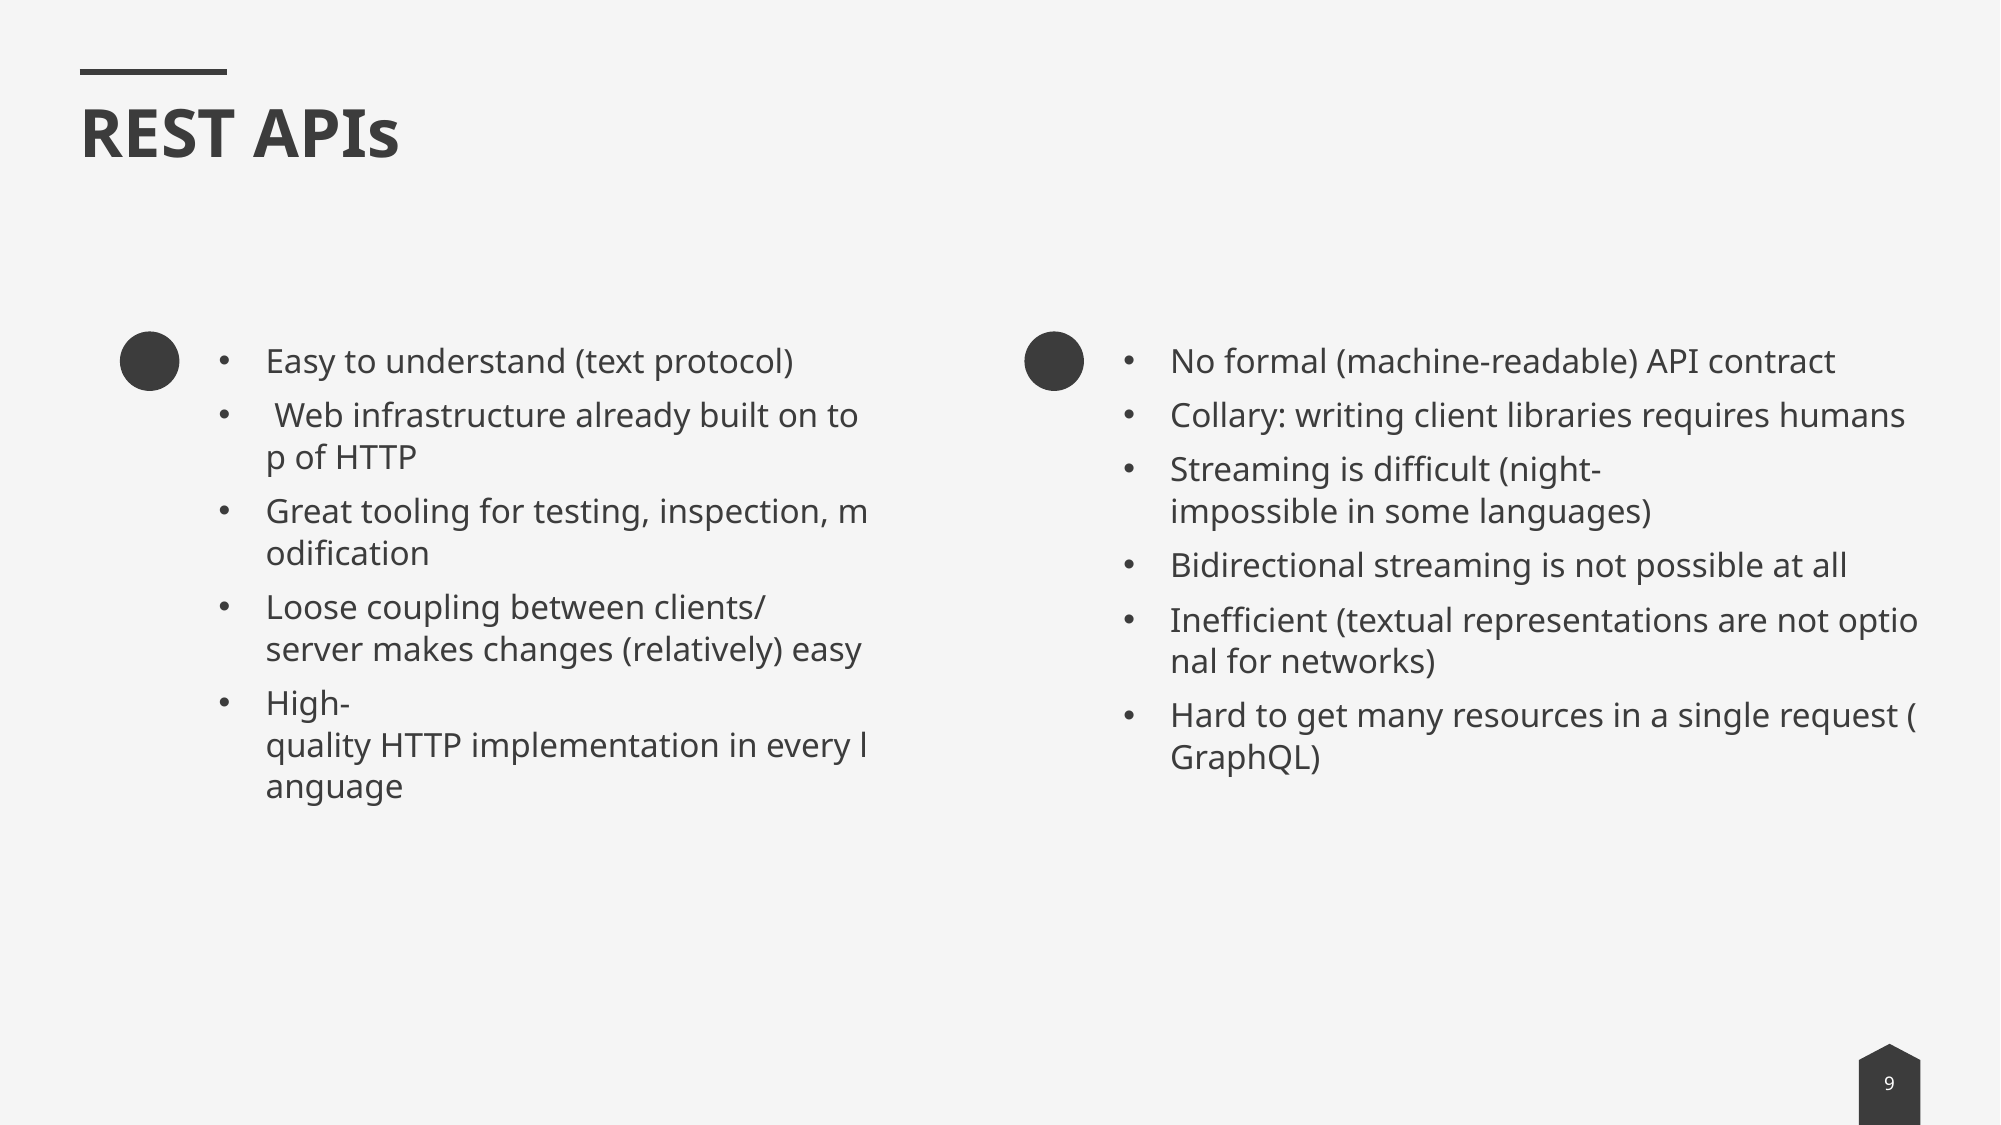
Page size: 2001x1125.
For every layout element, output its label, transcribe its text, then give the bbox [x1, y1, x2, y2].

slide_number 9 [1858, 1043, 1921, 1125]
text_box Easy to understand (text protocol) Web infrastructure already built on top of HTTP Great tooling for testing, inspection, modification Loose coupling between clients/server makes changes (relatively) easy High-quality HTTP implementation in every language [203, 330, 892, 888]
text_box [1023, 330, 1085, 392]
title REST APIs [79, 72, 1921, 191]
text_box No formal (machine-readable) API contract Collary: writing client libraries requires humans Streaming is difficult (night-impossible in some languages) Bidirectional streaming is not possible at all Inefficient (textual representations are not optional for networks) Hard to get many resources in a single request (GraphQL) [1108, 330, 1945, 807]
text_box [118, 330, 181, 392]
